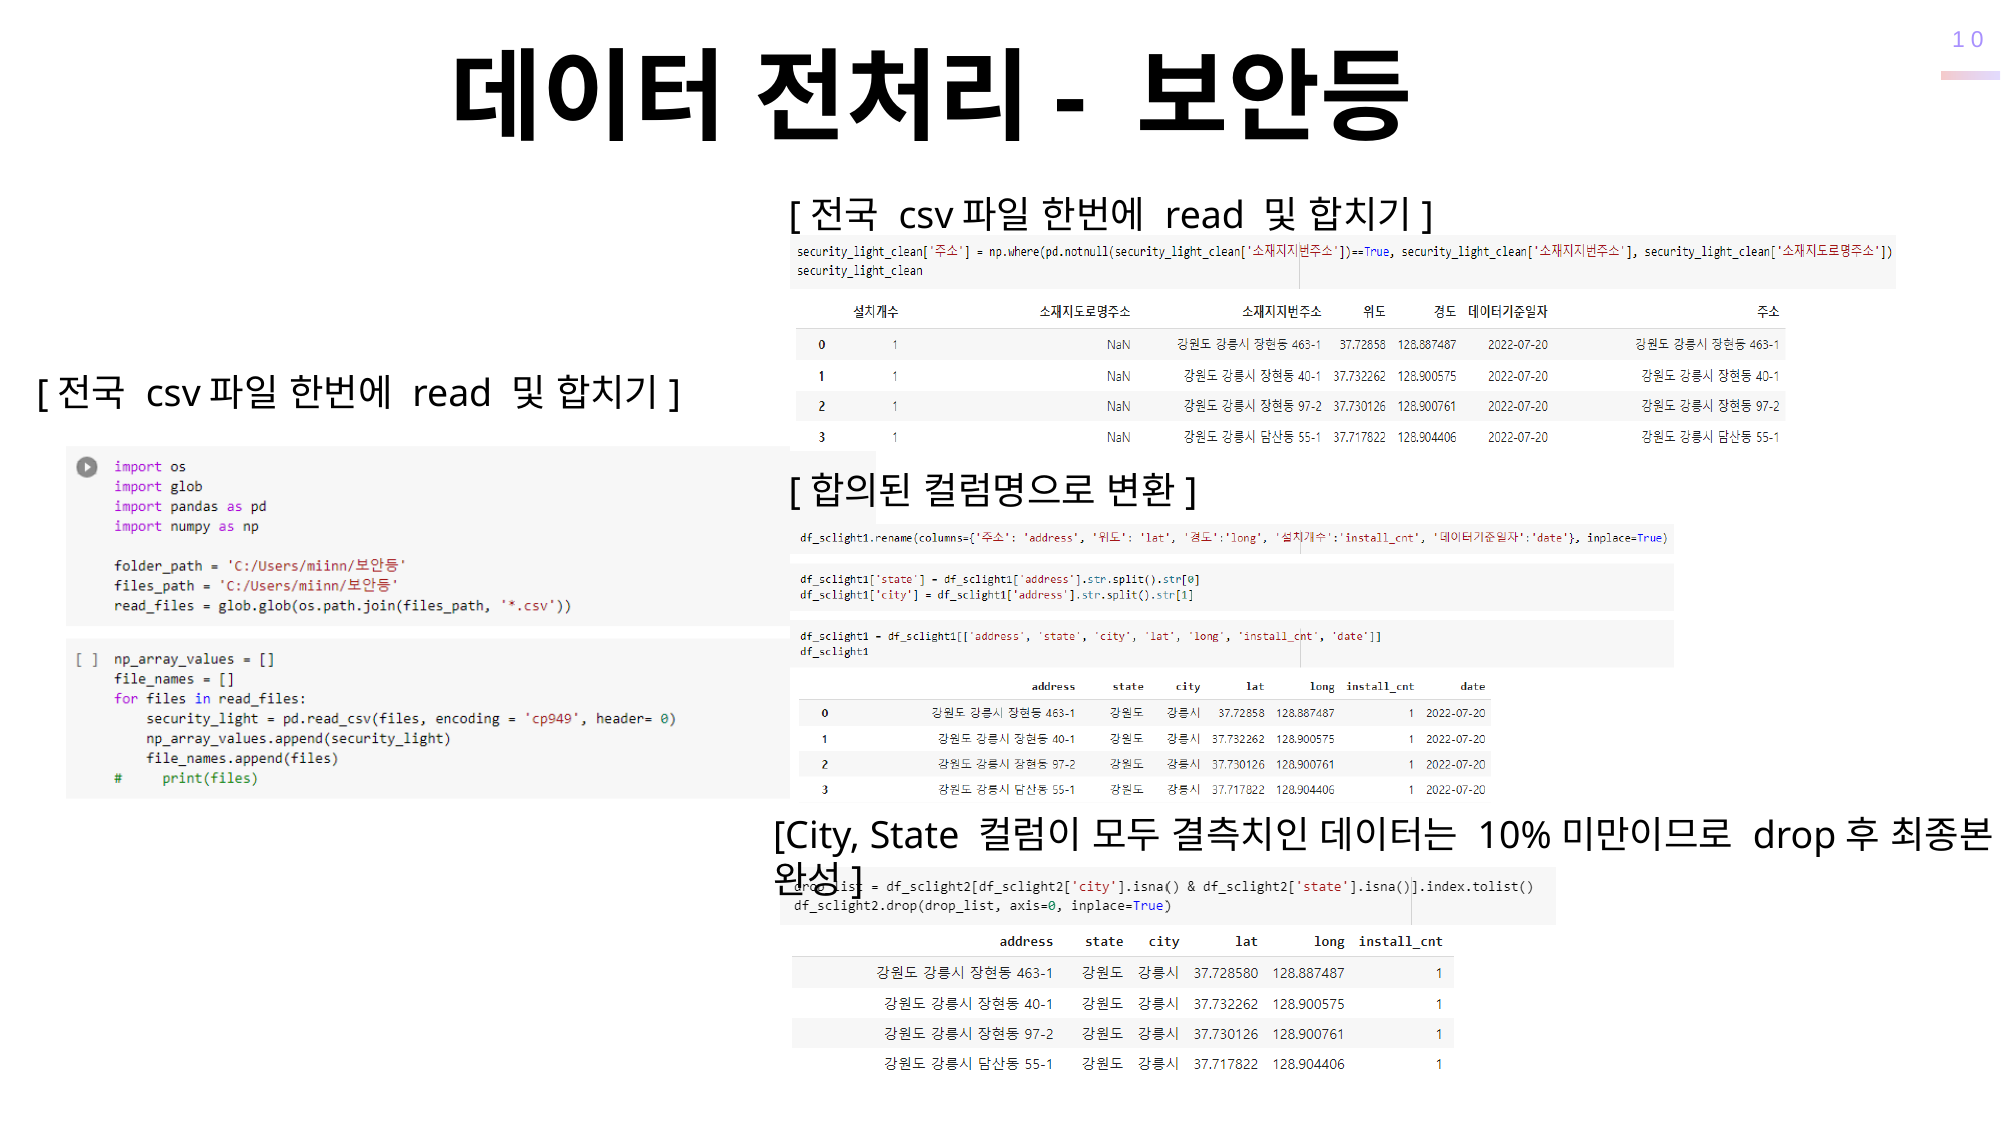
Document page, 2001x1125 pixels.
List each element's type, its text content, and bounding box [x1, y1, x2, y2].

text_box [합의된 컬럼명으로 변환] [876, 459, 1885, 520]
text_box 데이터 전처리- 보안등 [0, 24, 1932, 160]
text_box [780, 863, 1556, 1075]
text_box [전국 csv파일 한번에 read 및 합치기] [21, 361, 790, 422]
picture [64, 235, 1896, 809]
text_box [City, State 컬럼이 모두 결측치인 데이터는 10%미만이므로 drop후 최종본 완성] [758, 803, 2000, 909]
text_box [전국 csv파일 한번에 read 및 합치기] [774, 183, 1885, 243]
